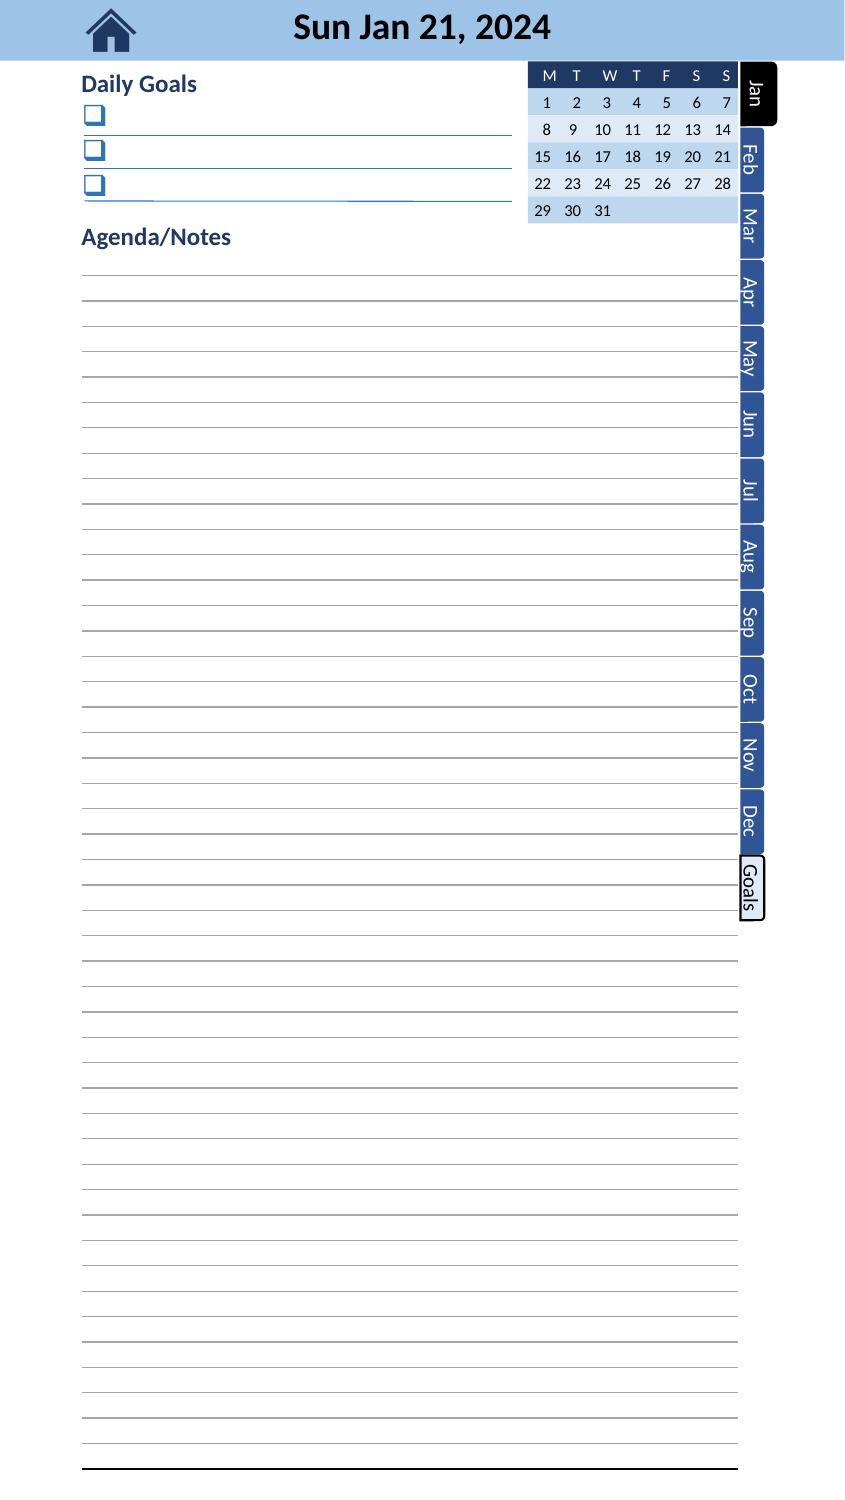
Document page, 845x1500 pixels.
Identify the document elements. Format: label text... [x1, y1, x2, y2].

picture [82, 1, 140, 59]
list Sun Jan 21, 2024 [190, 0, 655, 61]
